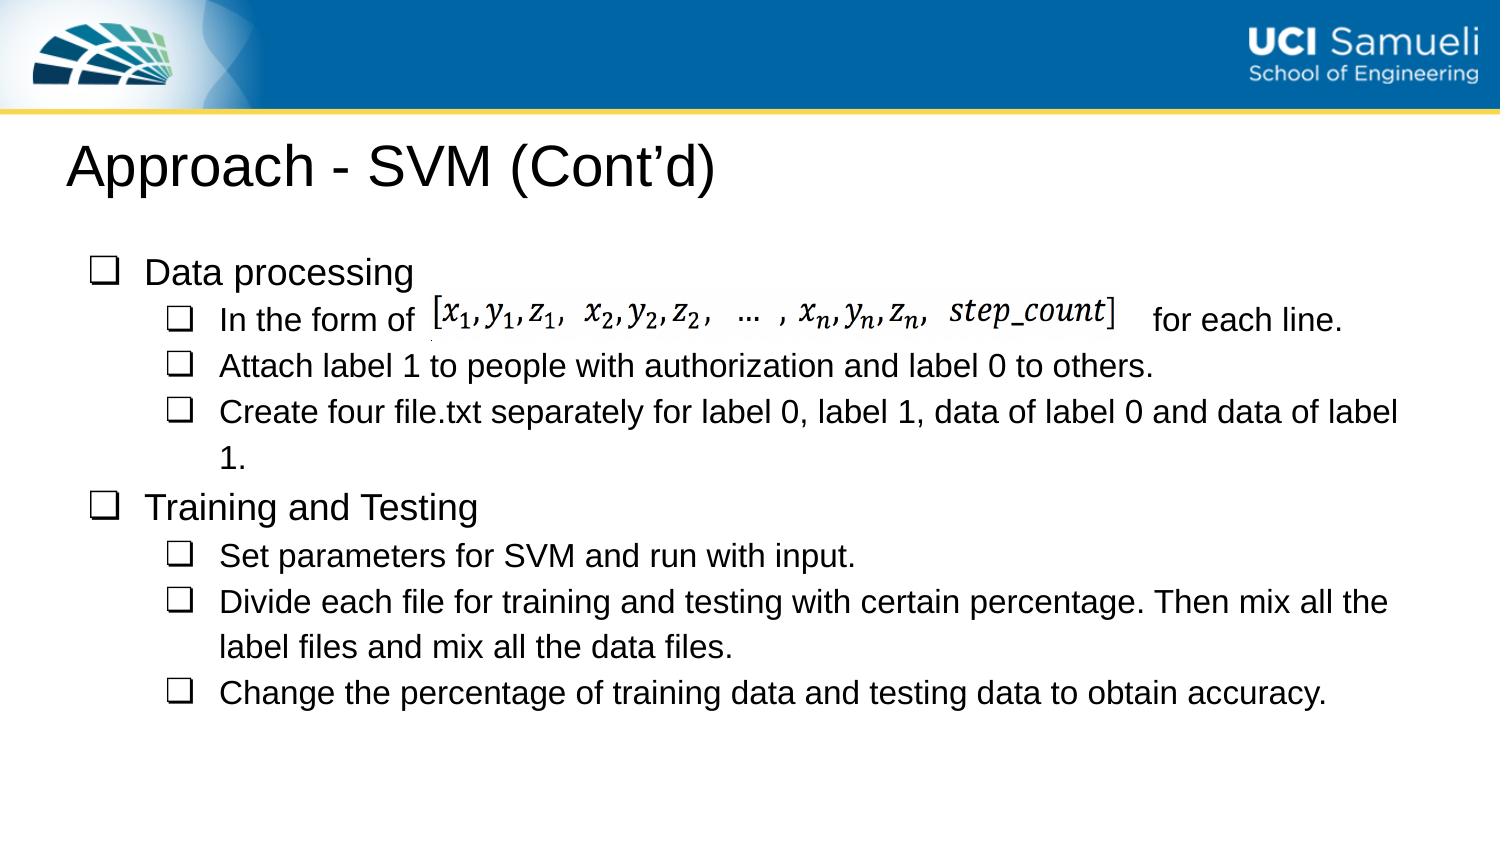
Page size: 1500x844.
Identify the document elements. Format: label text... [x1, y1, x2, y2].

title Approach - SVM (Cont’d) [51, 112, 1449, 207]
picture [0, 0, 1500, 844]
list Data processing In the form of for each line. Attach label 1 to people with authorization and label 0 to others. Create four file.txt separately for label 0, label 1, data of label 0 and data of label 1. Training and Testing Set parameters for SVM and run with input. Divide each file for training and testing with certain percentage. Then mix all the label files and mix all the data files. Change the percentage of training data and testing data to obtain accuracy. [54, 225, 1446, 787]
